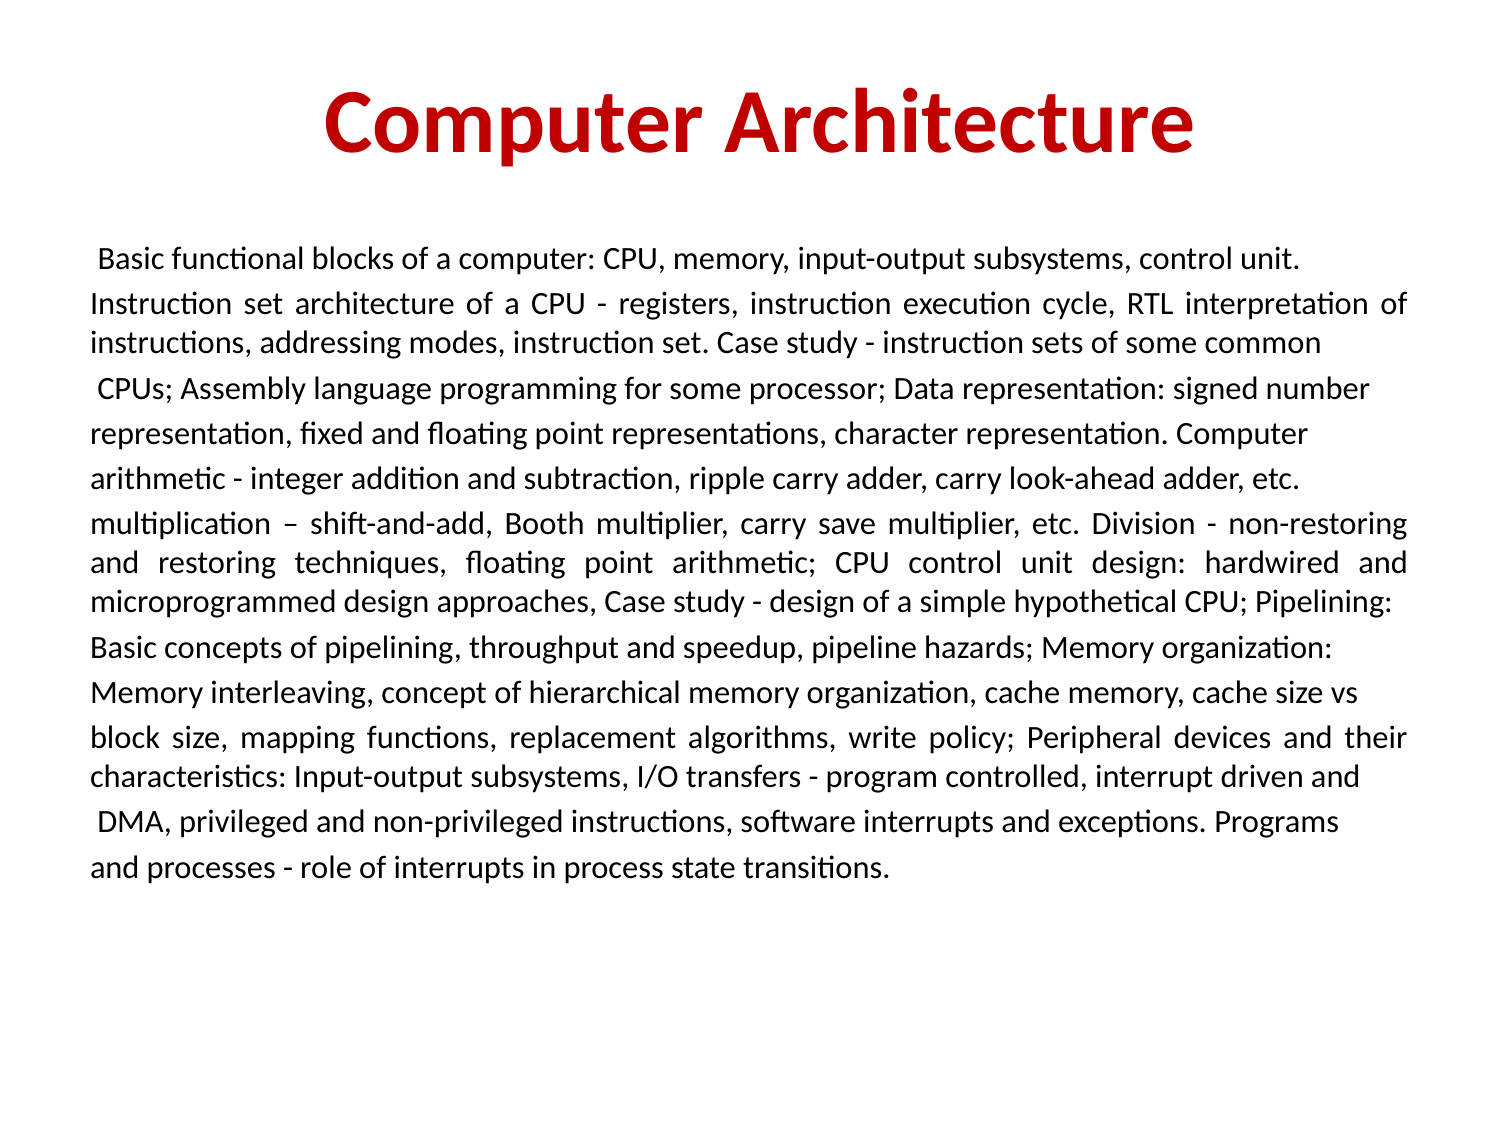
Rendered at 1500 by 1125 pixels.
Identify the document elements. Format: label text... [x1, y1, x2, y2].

title Computer Architecture [75, 45, 1425, 188]
list Basic functional blocks of a computer: CPU, memory, input-output subsystems, control unit. Instruction set architecture of a CPU - registers, instruction execution cycle, RTL interpretation of instructions, addressing modes, instruction set. Case study - instruction sets of some common CPUs; Assembly language programming for some processor; Data representation: signed number representation, fixed and floating point representations, character representation. Computer arithmetic - integer addition and subtraction, ripple carry adder, carry look-ahead adder, etc. multiplication – shift-and-add, Booth multiplier, carry save multiplier, etc. Division - non-restoring and restoring techniques, floating point arithmetic; CPU control unit design: hardwired and microprogrammed design approaches, Case study - design of a simple hypothetical CPU; Pipelining: Basic concepts of pipelining, throughput and speedup, pipeline hazards; Memory organization: Memory interleaving, concept of hierarchical memory organization, cache memory, cache size vs block size, mapping functions, replacement algorithms, write policy; Peripheral devices and their characteristics: Input-output subsystems, I/O transfers - program controlled, interrupt driven and DMA, privileged and non-privileged instructions, software interrupts and exceptions. Programs and processes - role of interrupts in process state transitions. [75, 200, 1425, 988]
